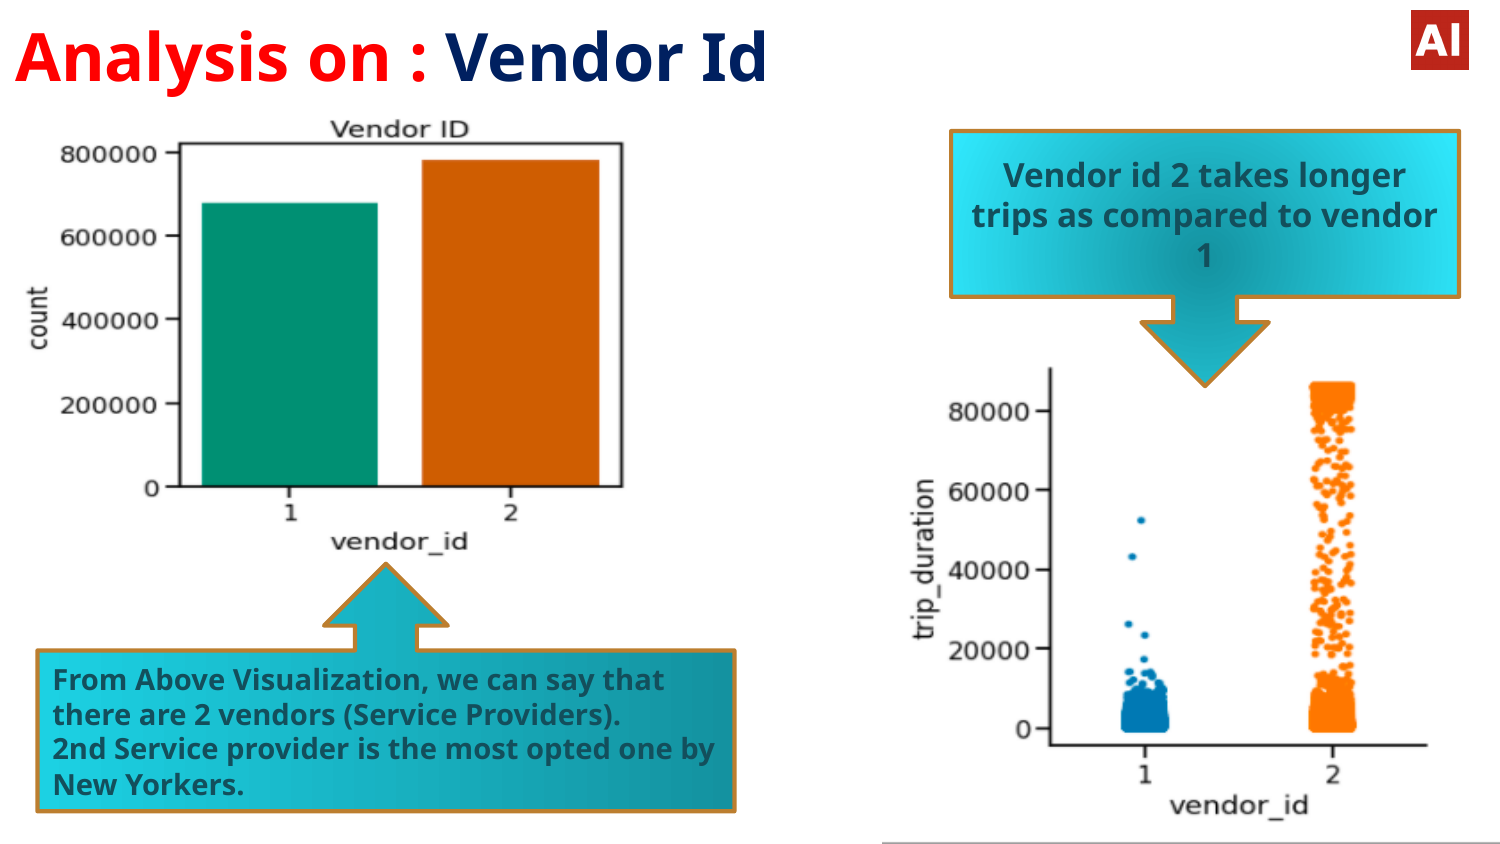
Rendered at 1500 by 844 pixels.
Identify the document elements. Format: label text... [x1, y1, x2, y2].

text_box Vendor id 2 takes longer trips as compared to vendor 1 [949, 128, 1462, 362]
text_box From Above Visualization, we can say that there are 2 vendors (Service Providers). 2nd Service provider is the most opted one by New Yorkers. [35, 569, 737, 814]
picture [882, 363, 1500, 844]
title Analysis on : Vendor Id [0, 0, 1398, 116]
picture [0, 118, 708, 561]
picture [1411, 10, 1469, 70]
